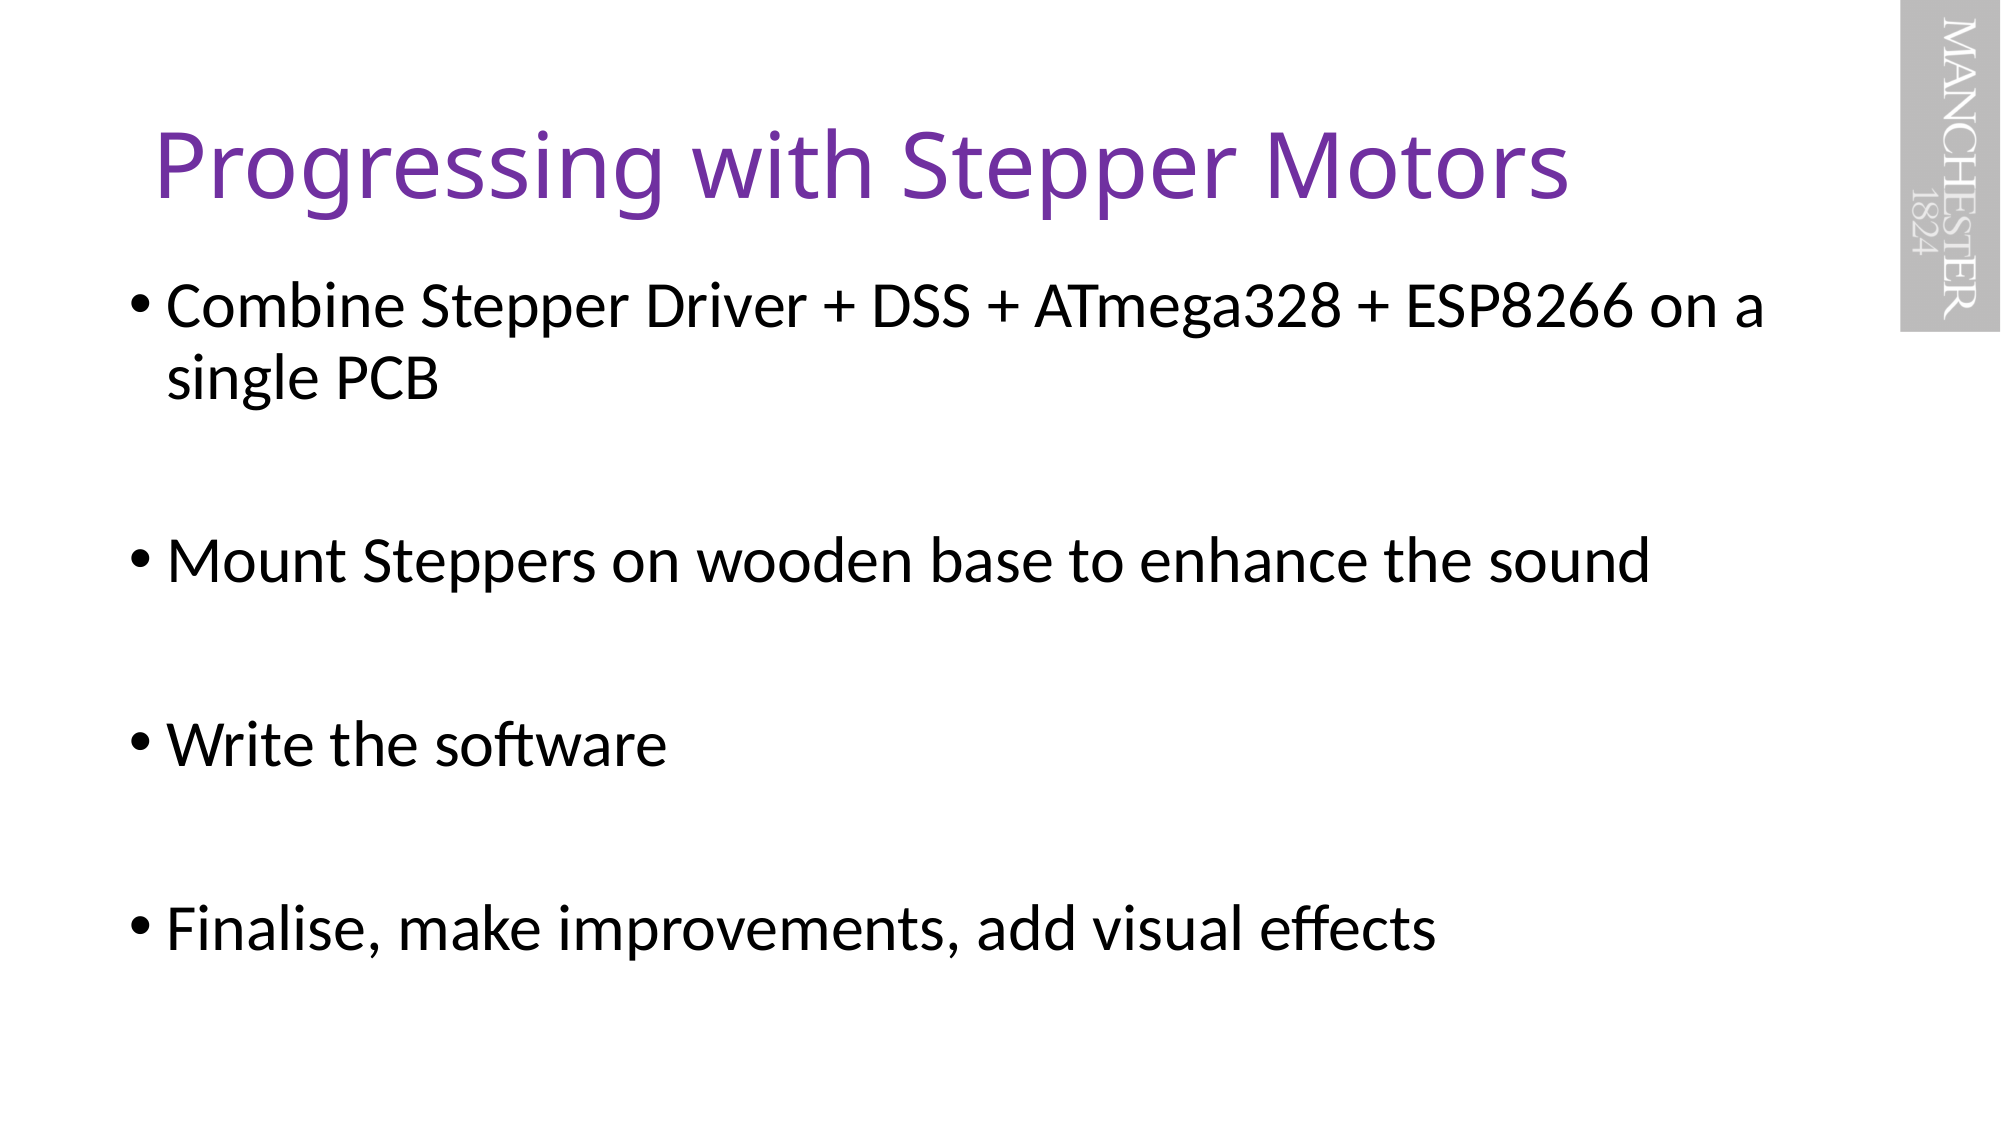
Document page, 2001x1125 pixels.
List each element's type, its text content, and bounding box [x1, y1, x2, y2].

list Combine Stepper Driver + DSS + ATmega328 + ESP8266 on a single PCB Mount Steppers on wooden base to enhance the sound Write the software Finalise, make improvements, add visual effects [114, 263, 1839, 978]
title Progressing with Stepper Motors [137, 59, 1863, 278]
